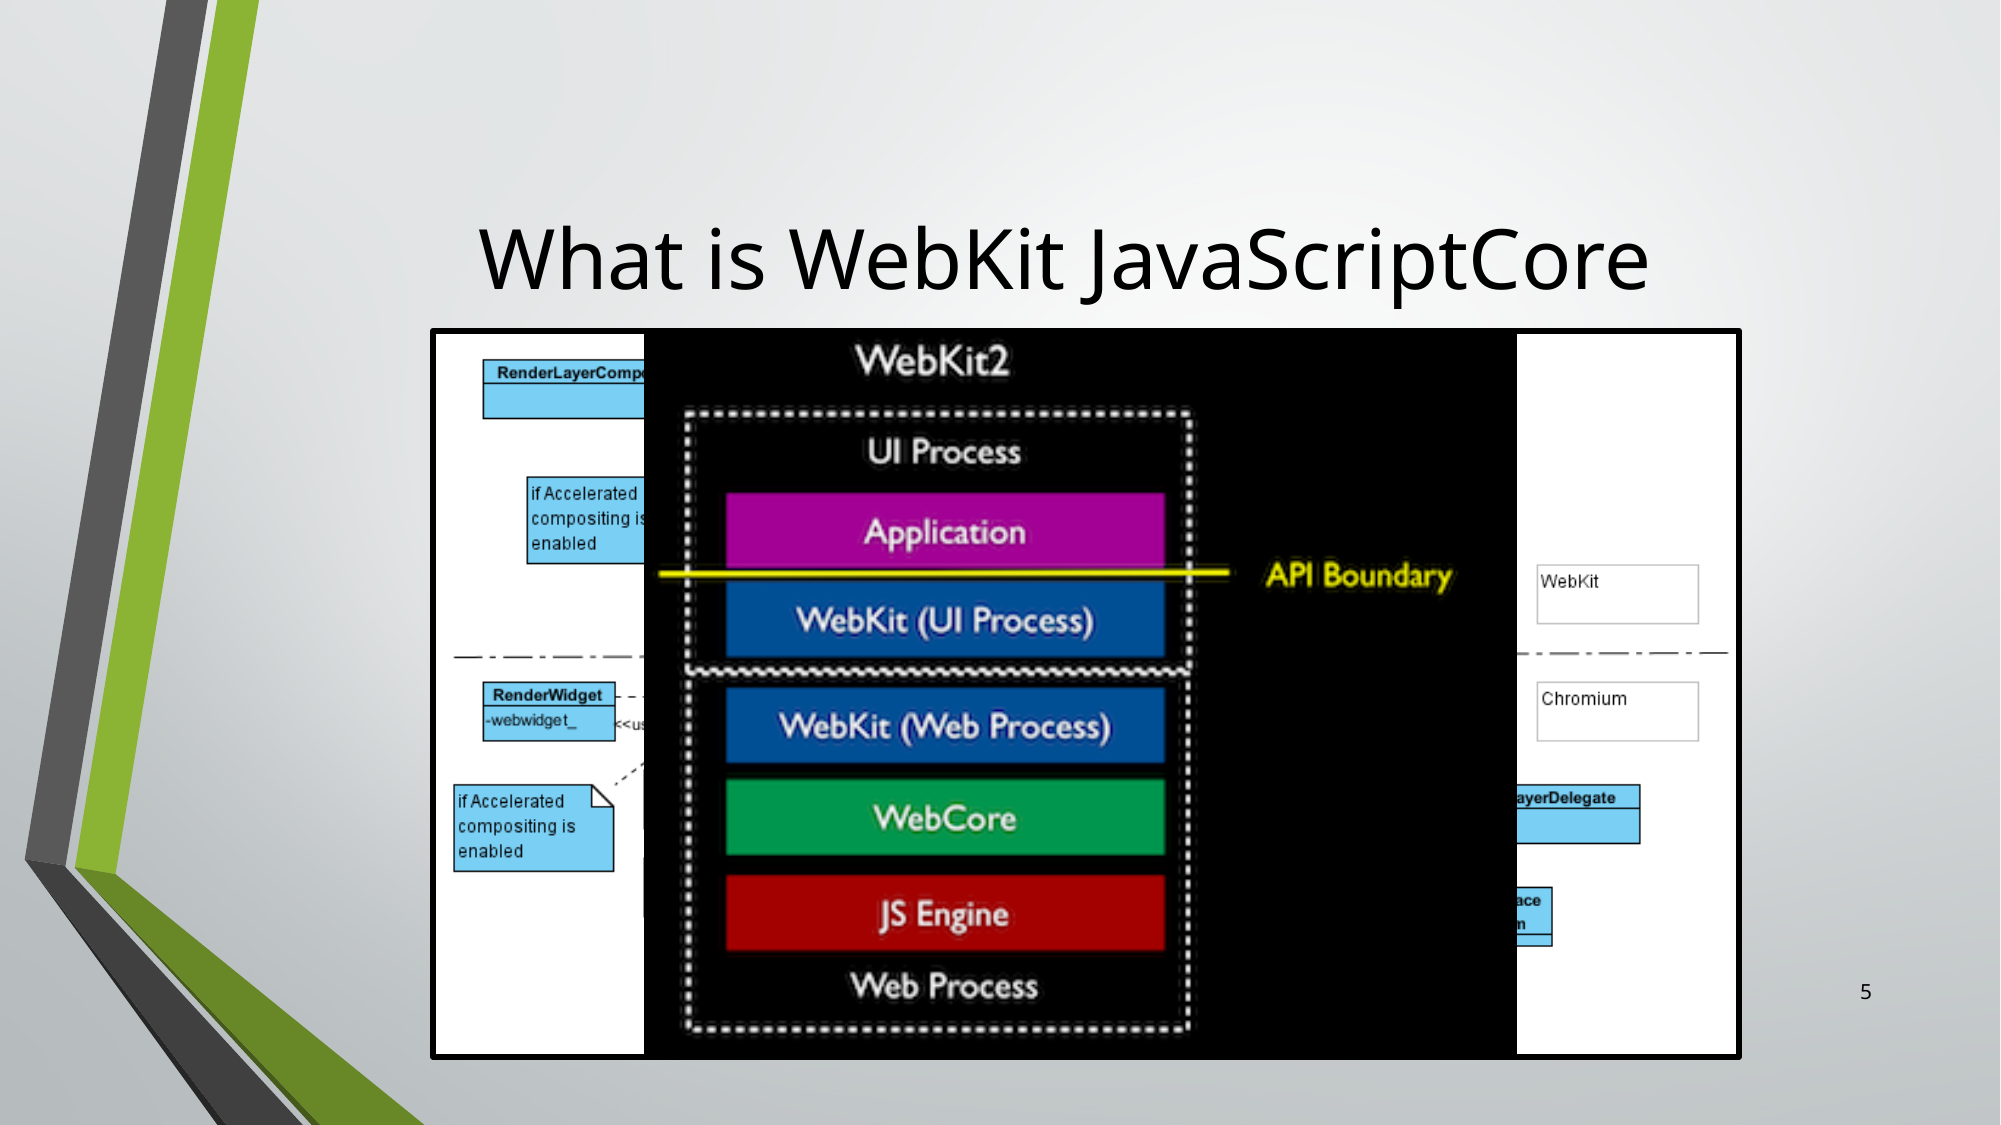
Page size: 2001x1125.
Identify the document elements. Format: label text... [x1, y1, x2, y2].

picture [436, 328, 1736, 1058]
title What is WebKit JavaScriptCore [243, 112, 1887, 400]
slide_number 5 [1796, 962, 1887, 1023]
